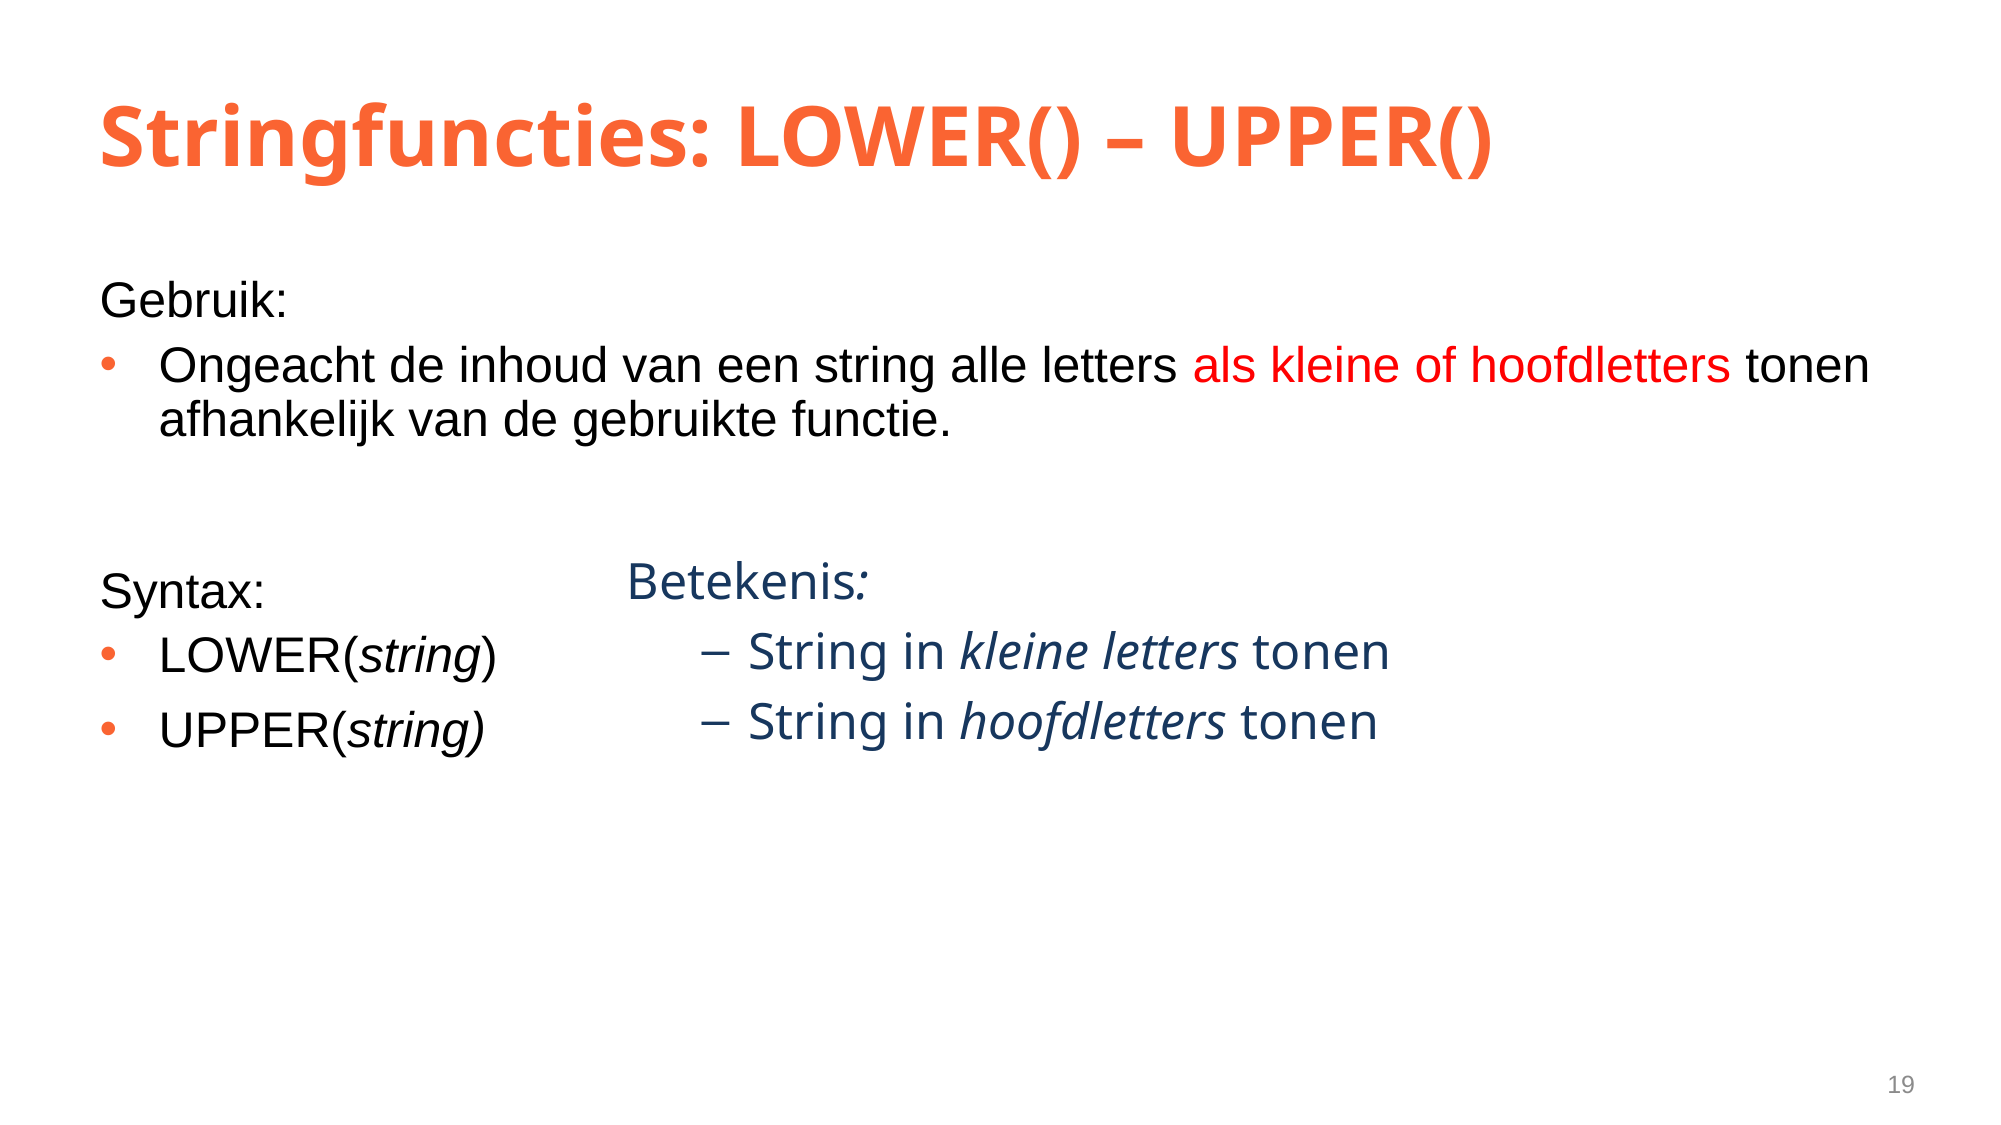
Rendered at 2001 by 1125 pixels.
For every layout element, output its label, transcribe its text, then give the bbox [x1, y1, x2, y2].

title Stringfuncties: LOWER() – UPPER() [84, 49, 1916, 233]
slide_number 19 [1815, 1061, 1916, 1107]
list Gebruik: Ongeacht de inhoud van een string alle letters als kleine of hoofdletters tonen afhankelijk van de gebruikte functie. Syntax: LOWER(string) UPPER(string) [84, 267, 1916, 1041]
text_box Betekenis: String in kleine letters tonen String in hoofdletters tonen [611, 541, 1516, 909]
